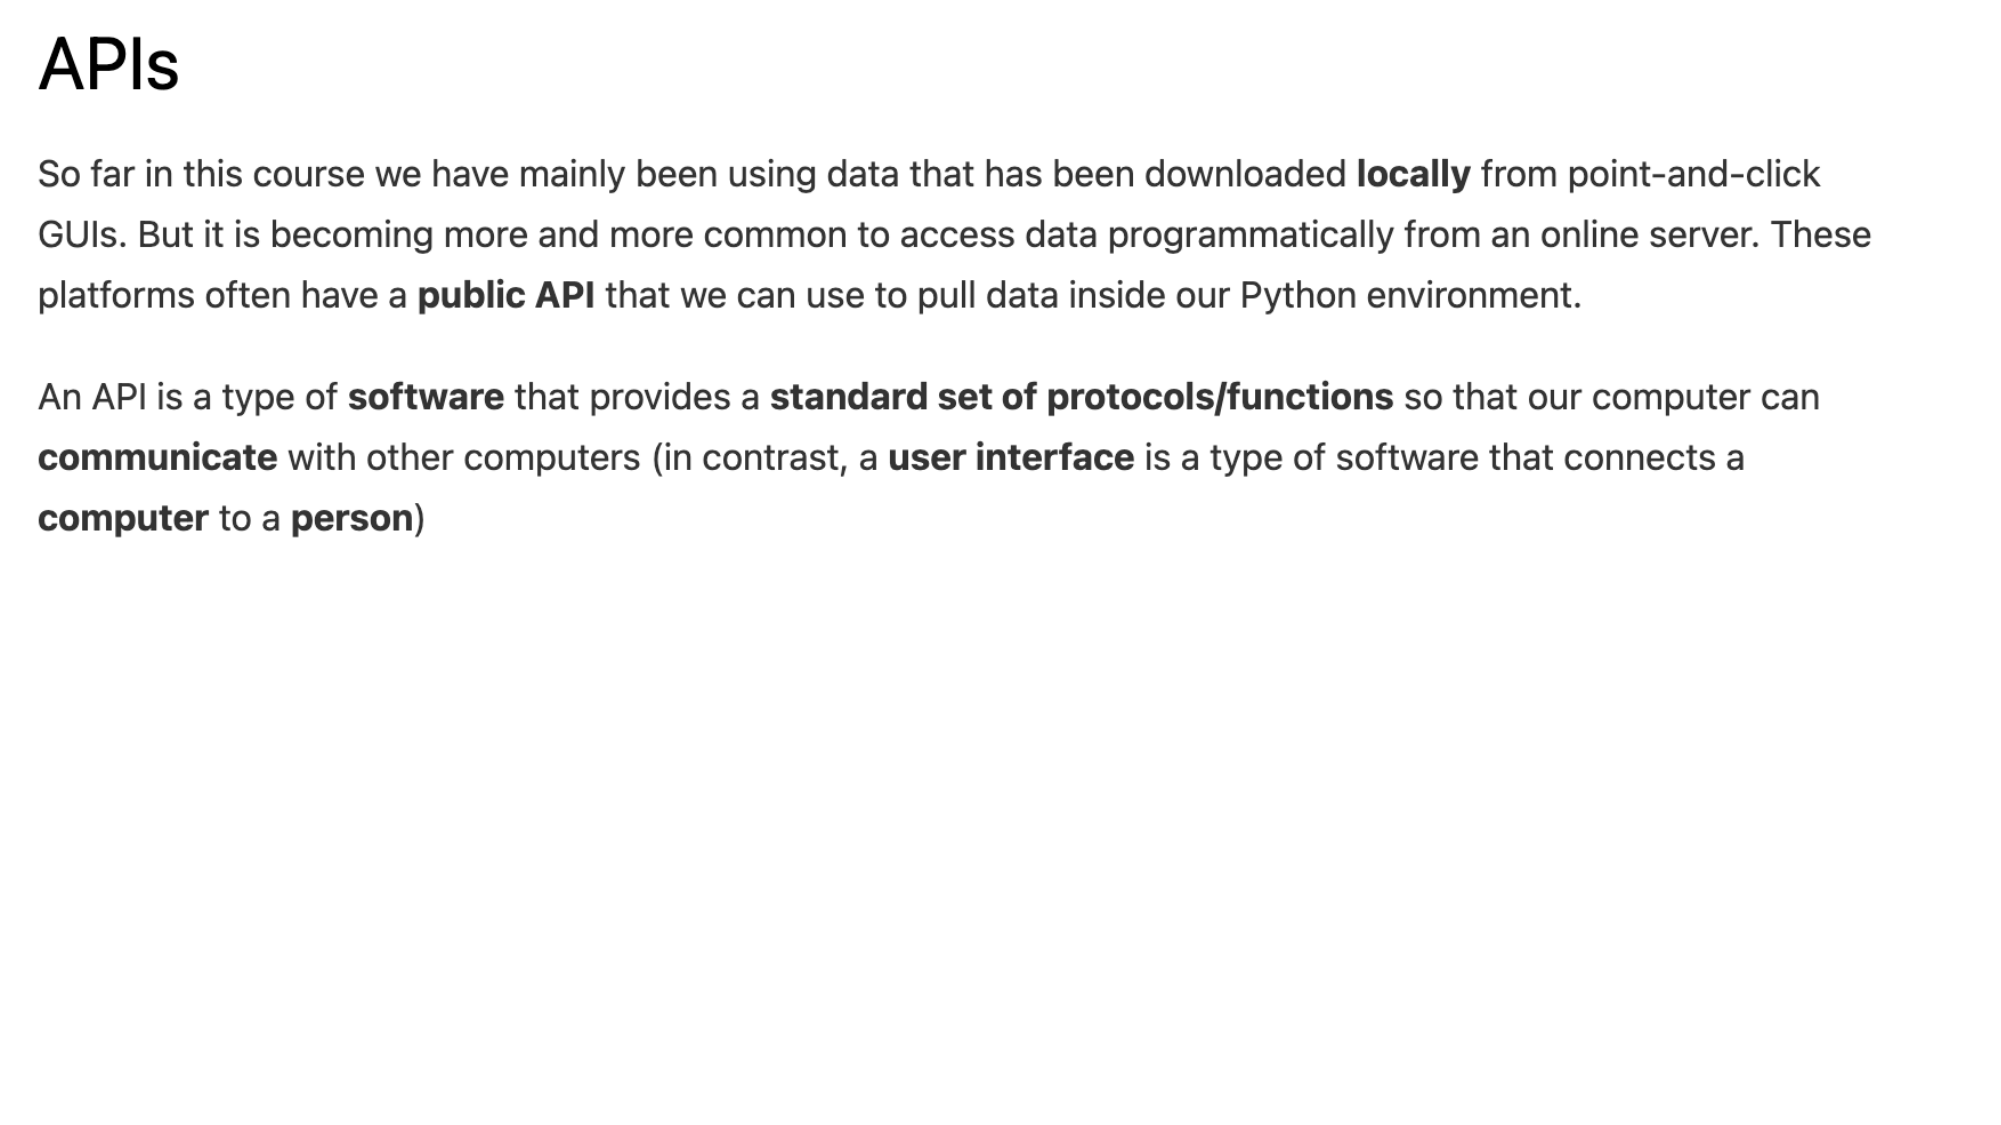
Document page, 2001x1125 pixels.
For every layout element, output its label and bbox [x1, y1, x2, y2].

picture [0, 0, 1949, 582]
